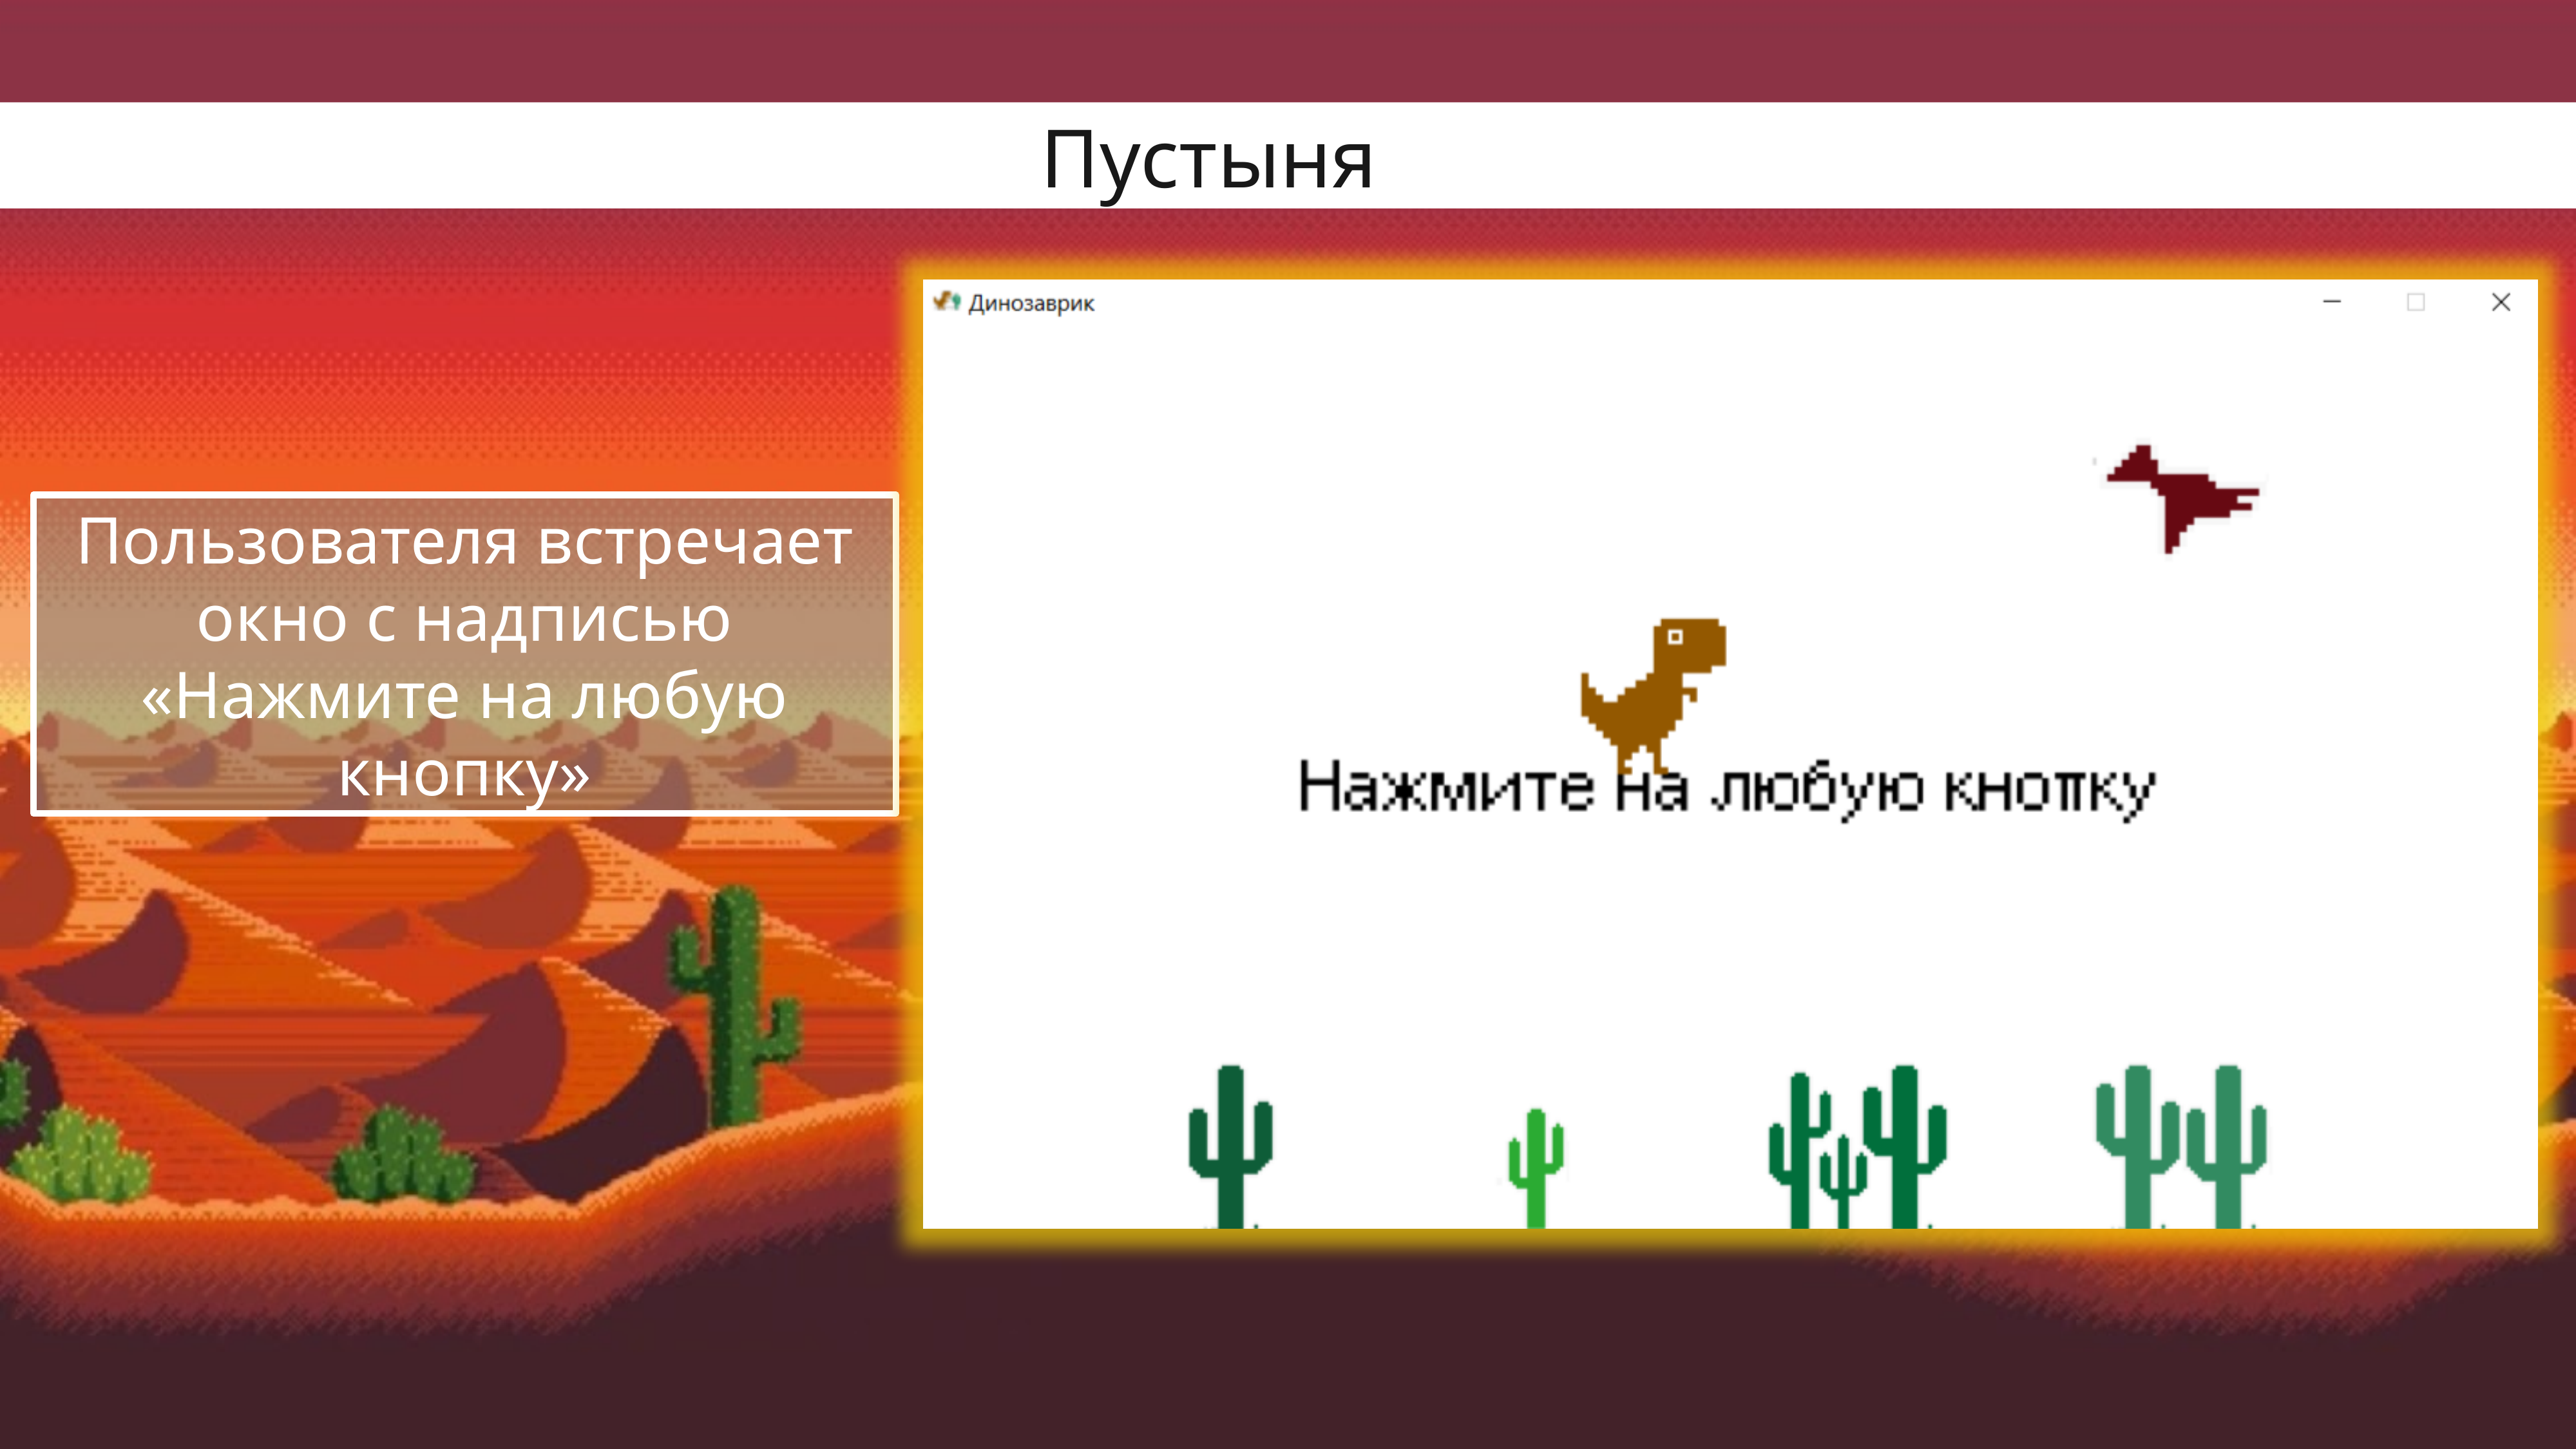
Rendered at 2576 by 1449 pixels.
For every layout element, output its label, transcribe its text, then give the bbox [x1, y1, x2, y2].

picture [0, 209, 2576, 1449]
picture [0, 0, 2576, 102]
text_box Пустыня [0, 102, 2576, 209]
text_box Пользователя встречает окно с надписью «Нажмите на любую кнопку» [33, 495, 894, 813]
